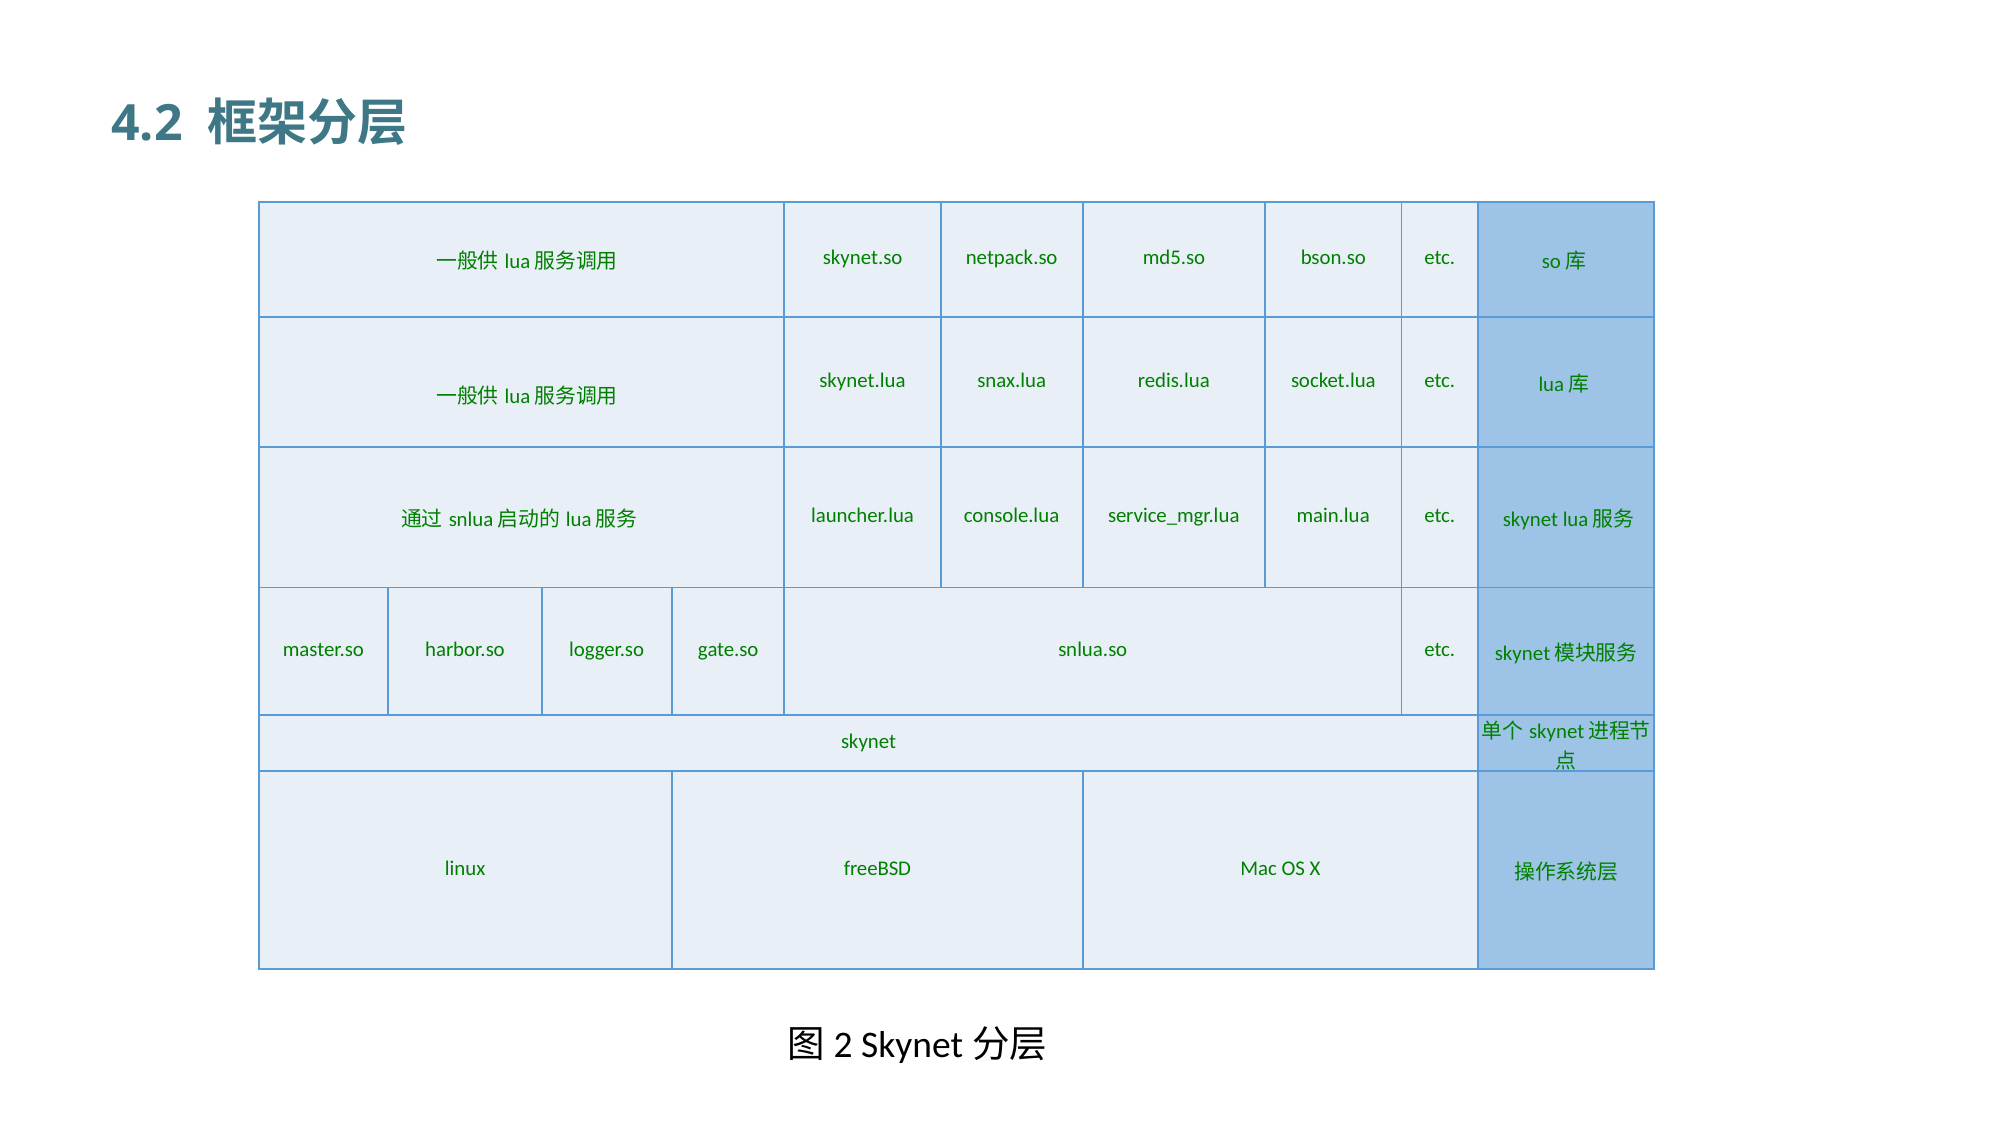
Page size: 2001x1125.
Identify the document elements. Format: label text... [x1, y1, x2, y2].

table_cell skynet [260, 716, 1477, 770]
table_cell etc. [1402, 318, 1477, 446]
table_header bson.so [1266, 203, 1401, 316]
table_header etc. [1402, 203, 1477, 316]
table_header md5.so [1084, 203, 1264, 316]
table_cell launcher.lua [785, 448, 940, 587]
table_cell service_mgr.lua [1084, 448, 1264, 587]
table_cell socket.lua [1266, 318, 1401, 446]
table_cell Mac OS X [1084, 772, 1477, 968]
table_cell skynet lua服务 [1479, 448, 1653, 587]
table_cell etc. [1402, 588, 1477, 714]
table_cell 一般供lua服务调用 [260, 318, 783, 446]
table_cell logger.so [543, 588, 671, 714]
table_cell linux [260, 772, 671, 968]
table_cell harbor.so [389, 588, 541, 714]
table_cell master.so [260, 588, 387, 714]
text_box 4.2 框架分层 [96, 70, 524, 158]
text_box 图2 Skynet分层 [772, 1012, 1062, 1073]
table_cell console.lua [942, 448, 1082, 587]
table_cell gate.so [673, 588, 783, 714]
table_header 一般供lua服务调用 [260, 203, 783, 316]
table_header so库 [1479, 203, 1653, 316]
table_cell skynet.lua [785, 318, 940, 446]
table_header skynet.so [785, 203, 940, 316]
table_cell 通过snlua启动的lua服务 [260, 448, 783, 587]
table_cell main.lua [1266, 448, 1401, 587]
table_cell lua库 [1479, 318, 1653, 446]
table_cell freeBSD [673, 772, 1082, 968]
table_cell 操作系统层 [1479, 772, 1653, 968]
table_cell redis.lua [1084, 318, 1264, 446]
table_cell 单个skynet进程节点 [1479, 716, 1653, 770]
table_cell skynet模块服务 [1479, 588, 1653, 714]
table_cell snlua.so [785, 588, 1401, 714]
table_cell etc. [1402, 448, 1477, 587]
table_cell snax.lua [942, 318, 1082, 446]
table_header netpack.so [942, 203, 1082, 316]
